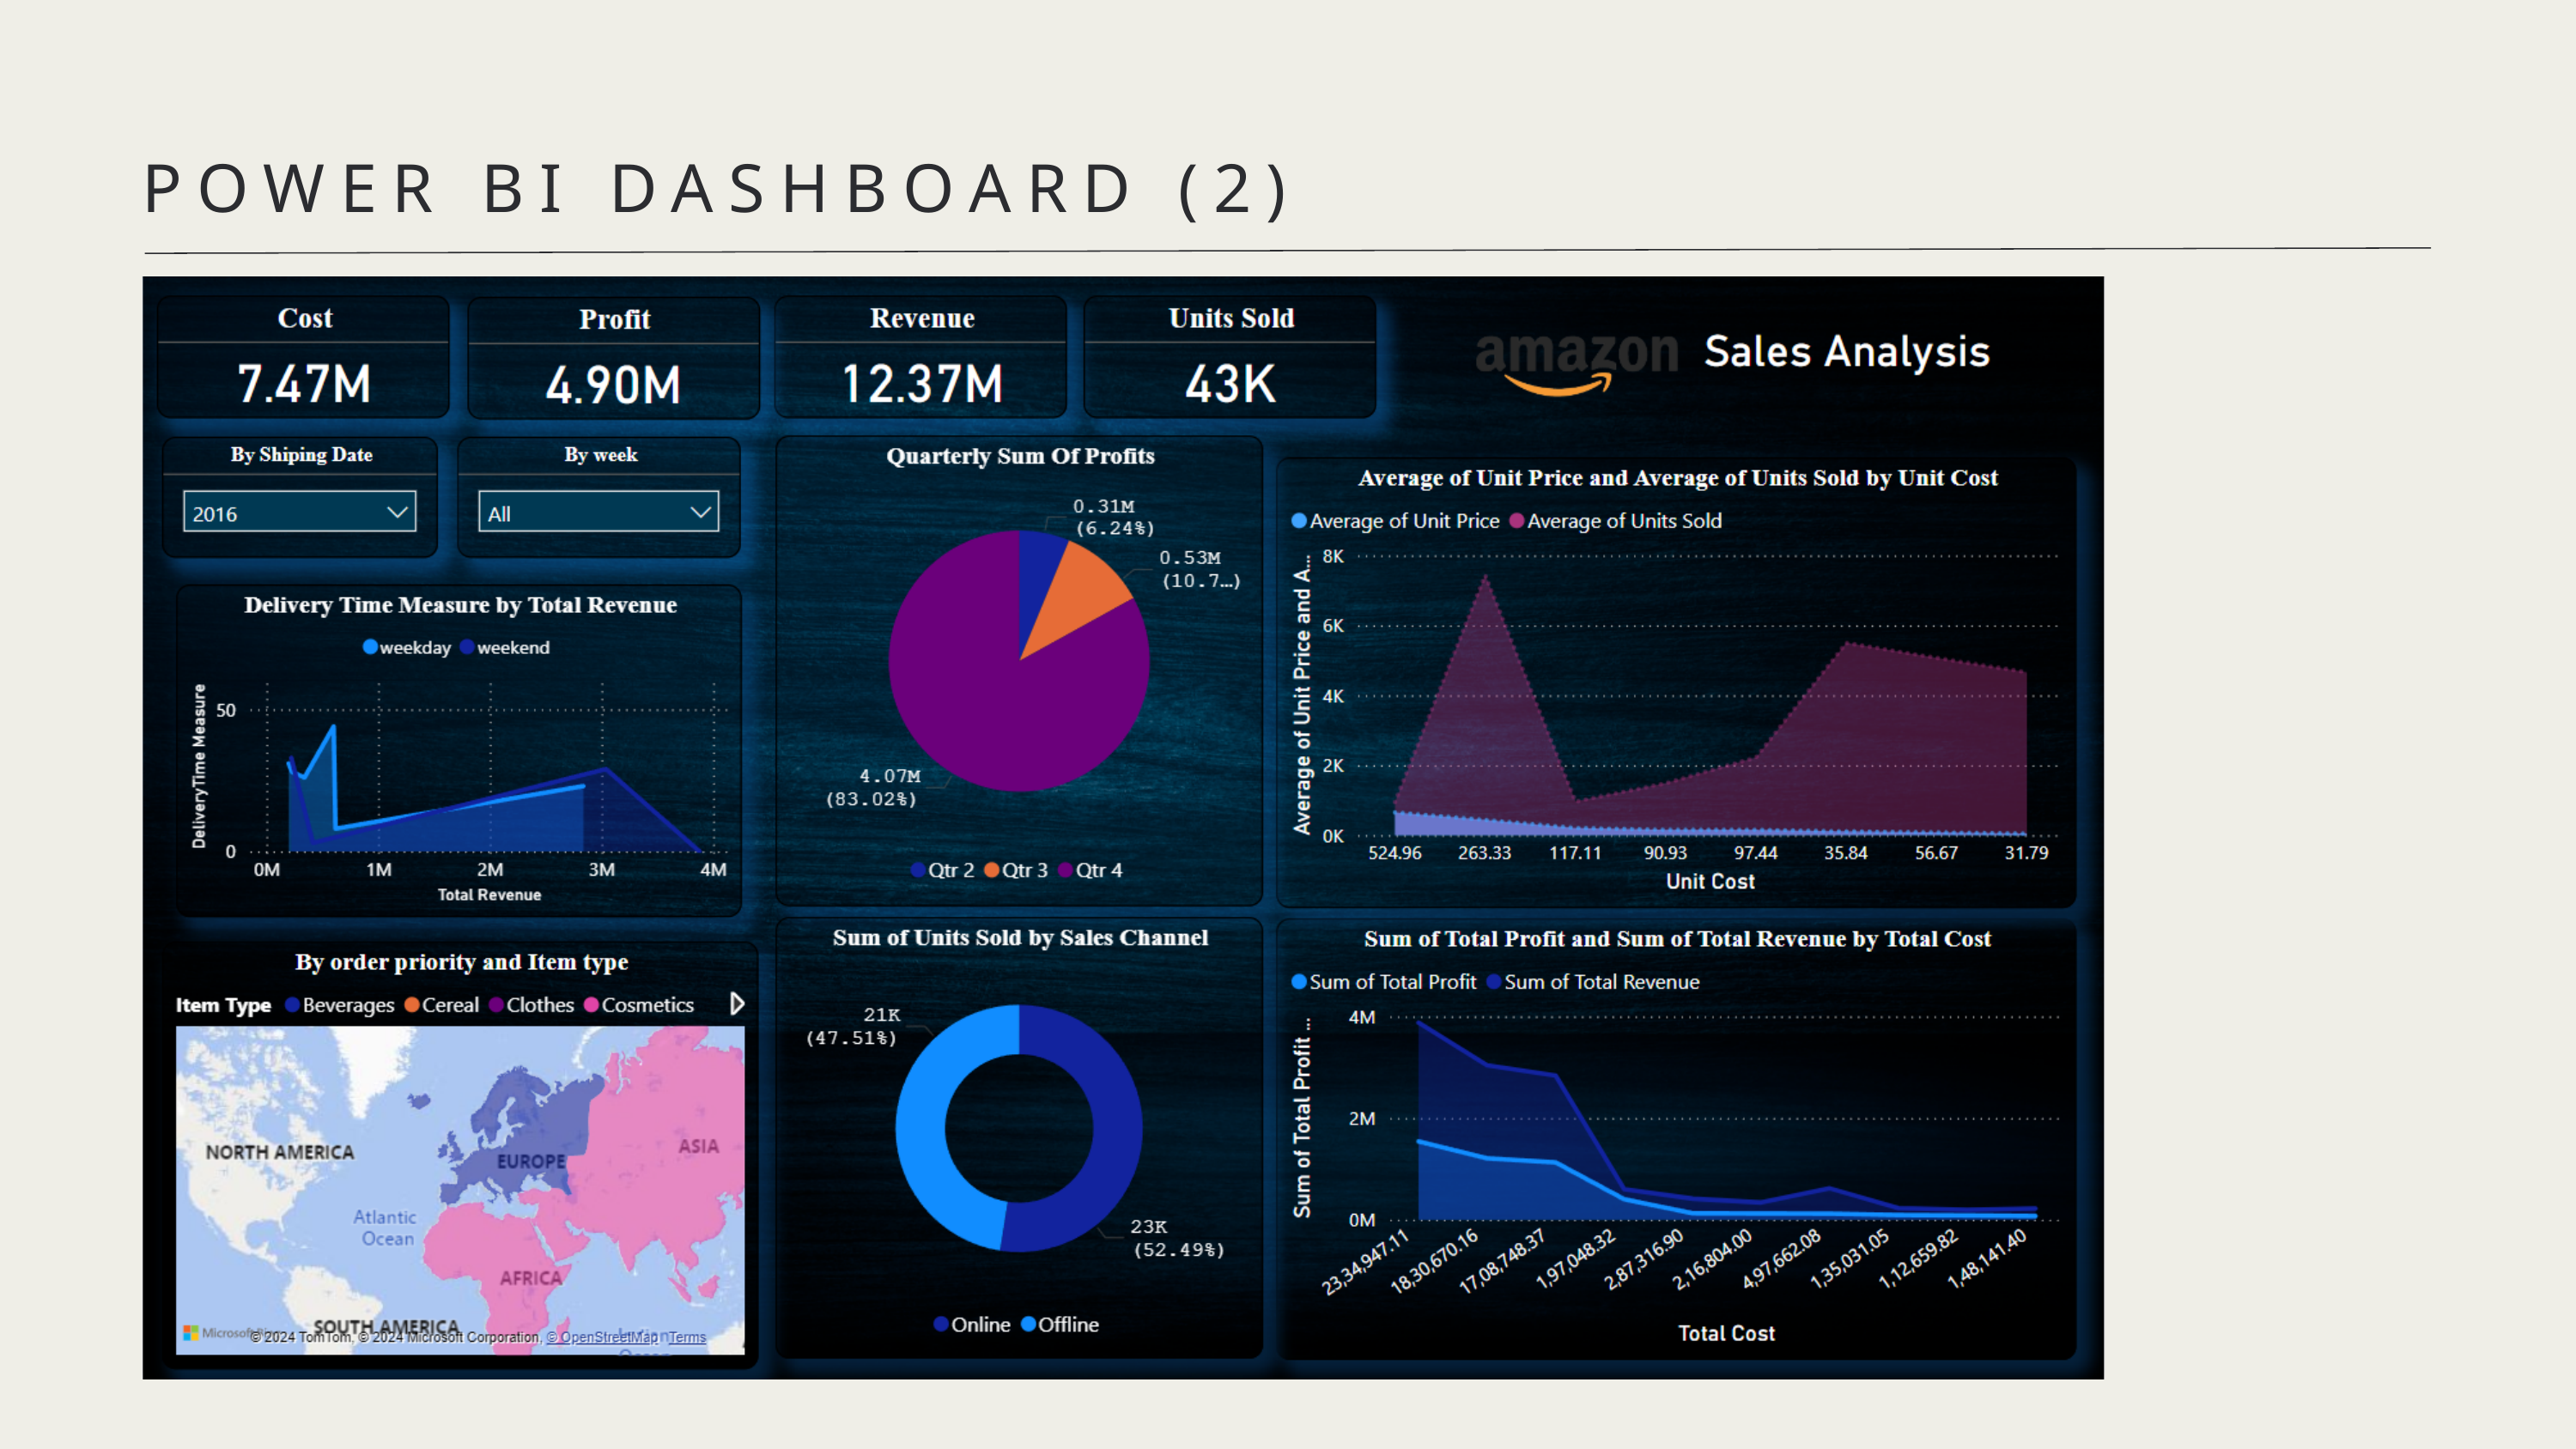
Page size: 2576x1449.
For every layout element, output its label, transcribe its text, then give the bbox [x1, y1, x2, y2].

text_box POWER BI DASHBOARD (2) [142, 132, 2428, 226]
text_box [142, 276, 2105, 1379]
